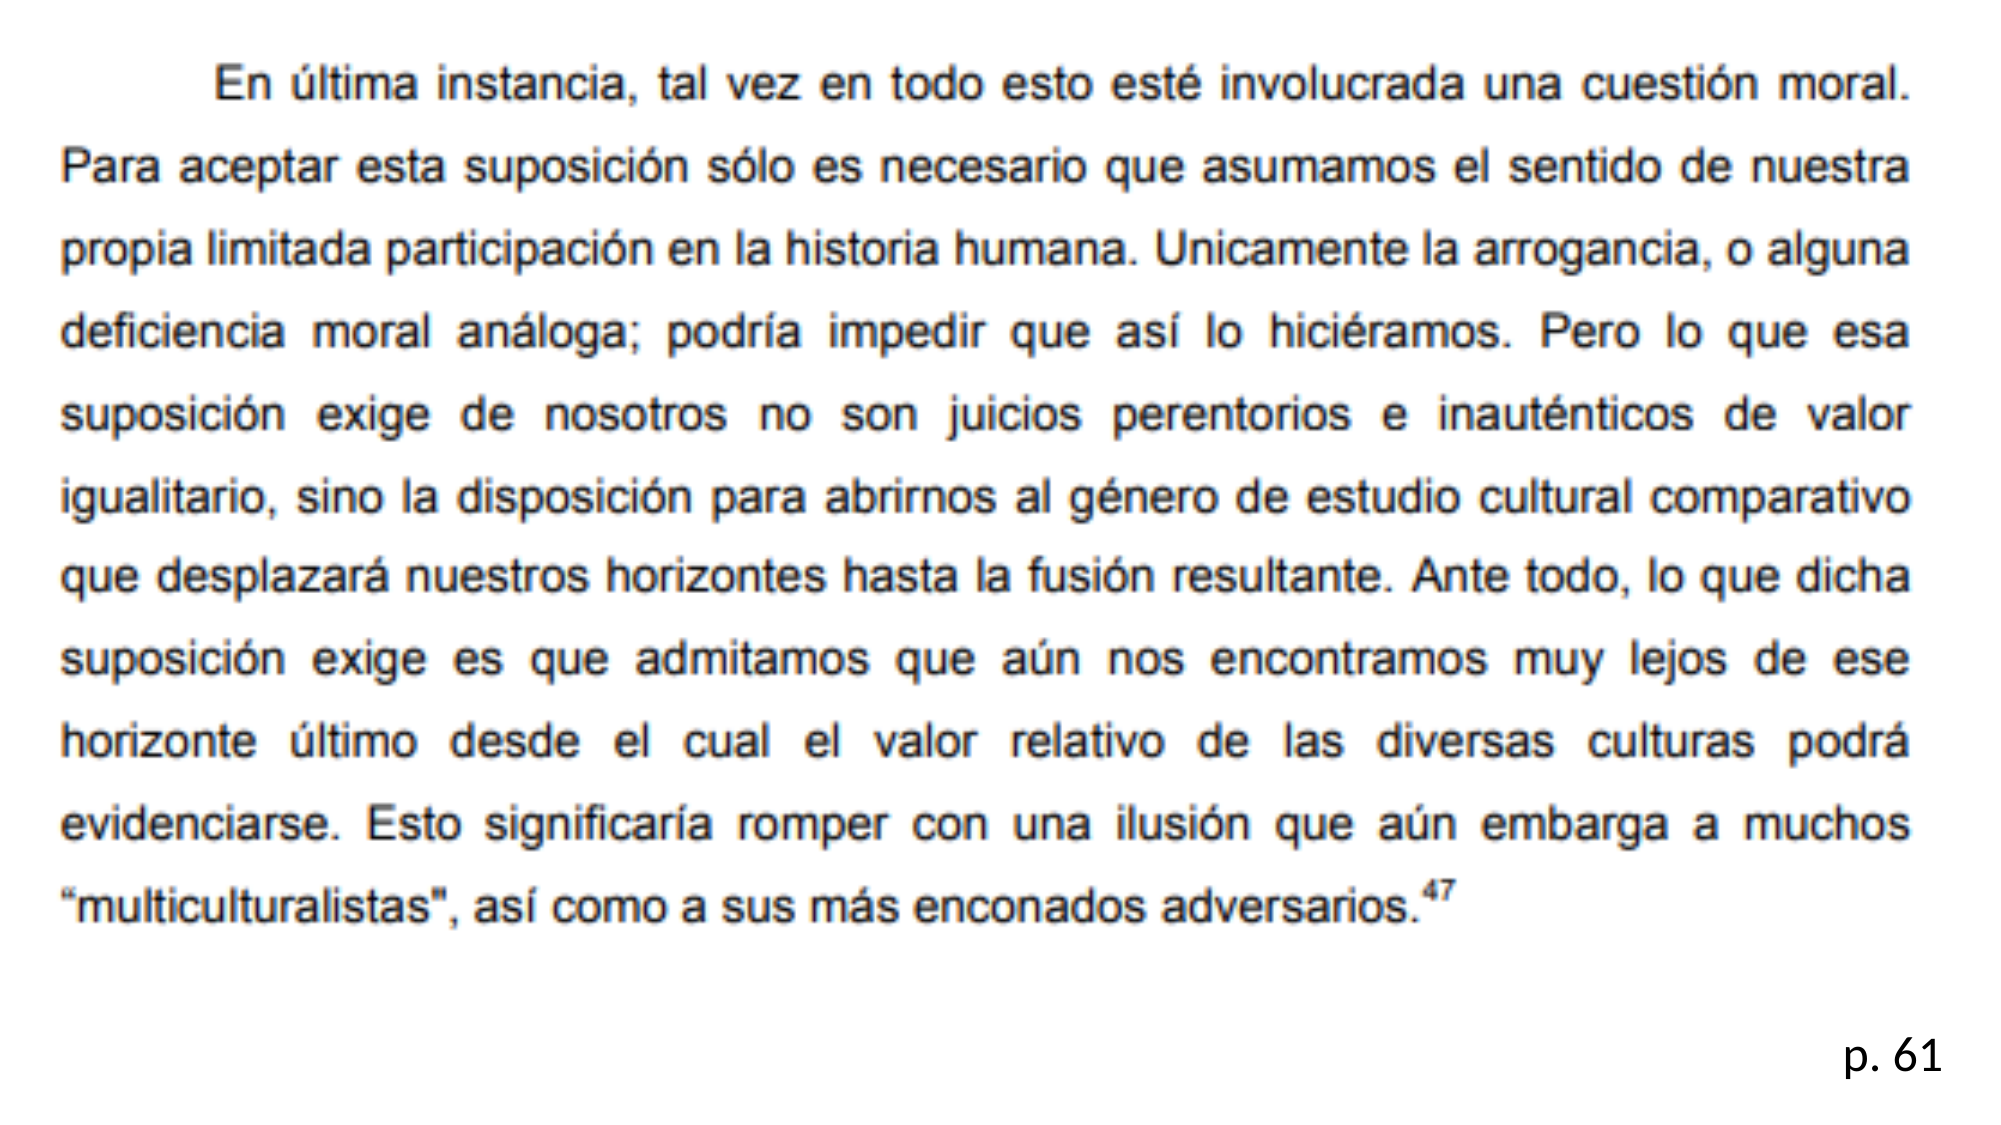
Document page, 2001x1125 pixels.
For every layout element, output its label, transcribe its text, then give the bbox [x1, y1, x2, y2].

text_box p. 61 [1827, 1014, 1971, 1089]
picture [27, 54, 1971, 963]
